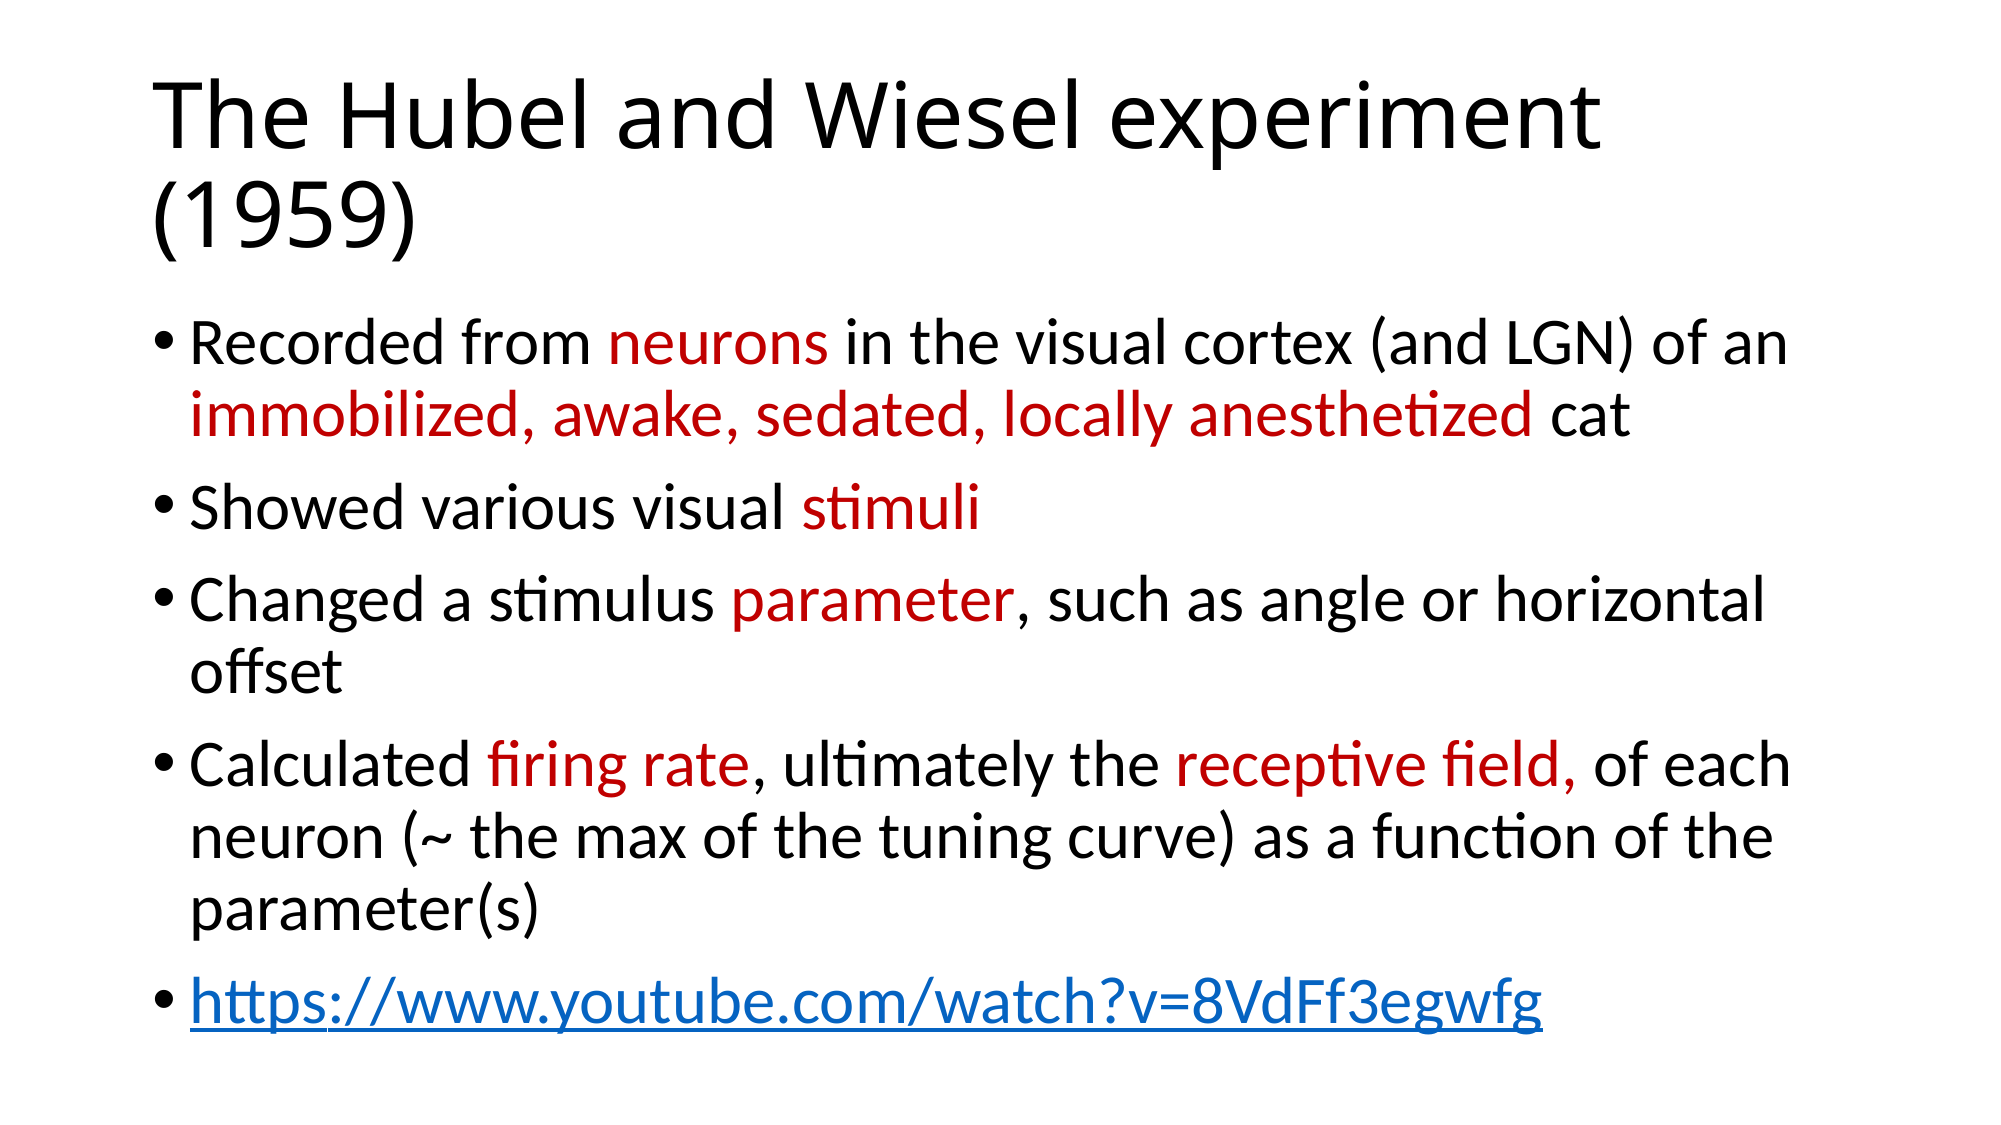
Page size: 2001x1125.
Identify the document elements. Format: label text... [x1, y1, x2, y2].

list Recorded from neurons in the visual cortex (and LGN) of an immobilized, awake, sedated, locally anesthetized cat Showed various visual stimuli Changed a stimulus parameter, such as angle or horizontal offset Calculated firing rate, ultimately the receptive field, of each neuron (~ the max of the tuning curve) as a function of the parameter(s) https://www.youtube.com/watch?v=8VdFf3egwfg [137, 299, 1899, 1014]
title The Hubel and Wiesel experiment (1959) [137, 59, 1863, 278]
